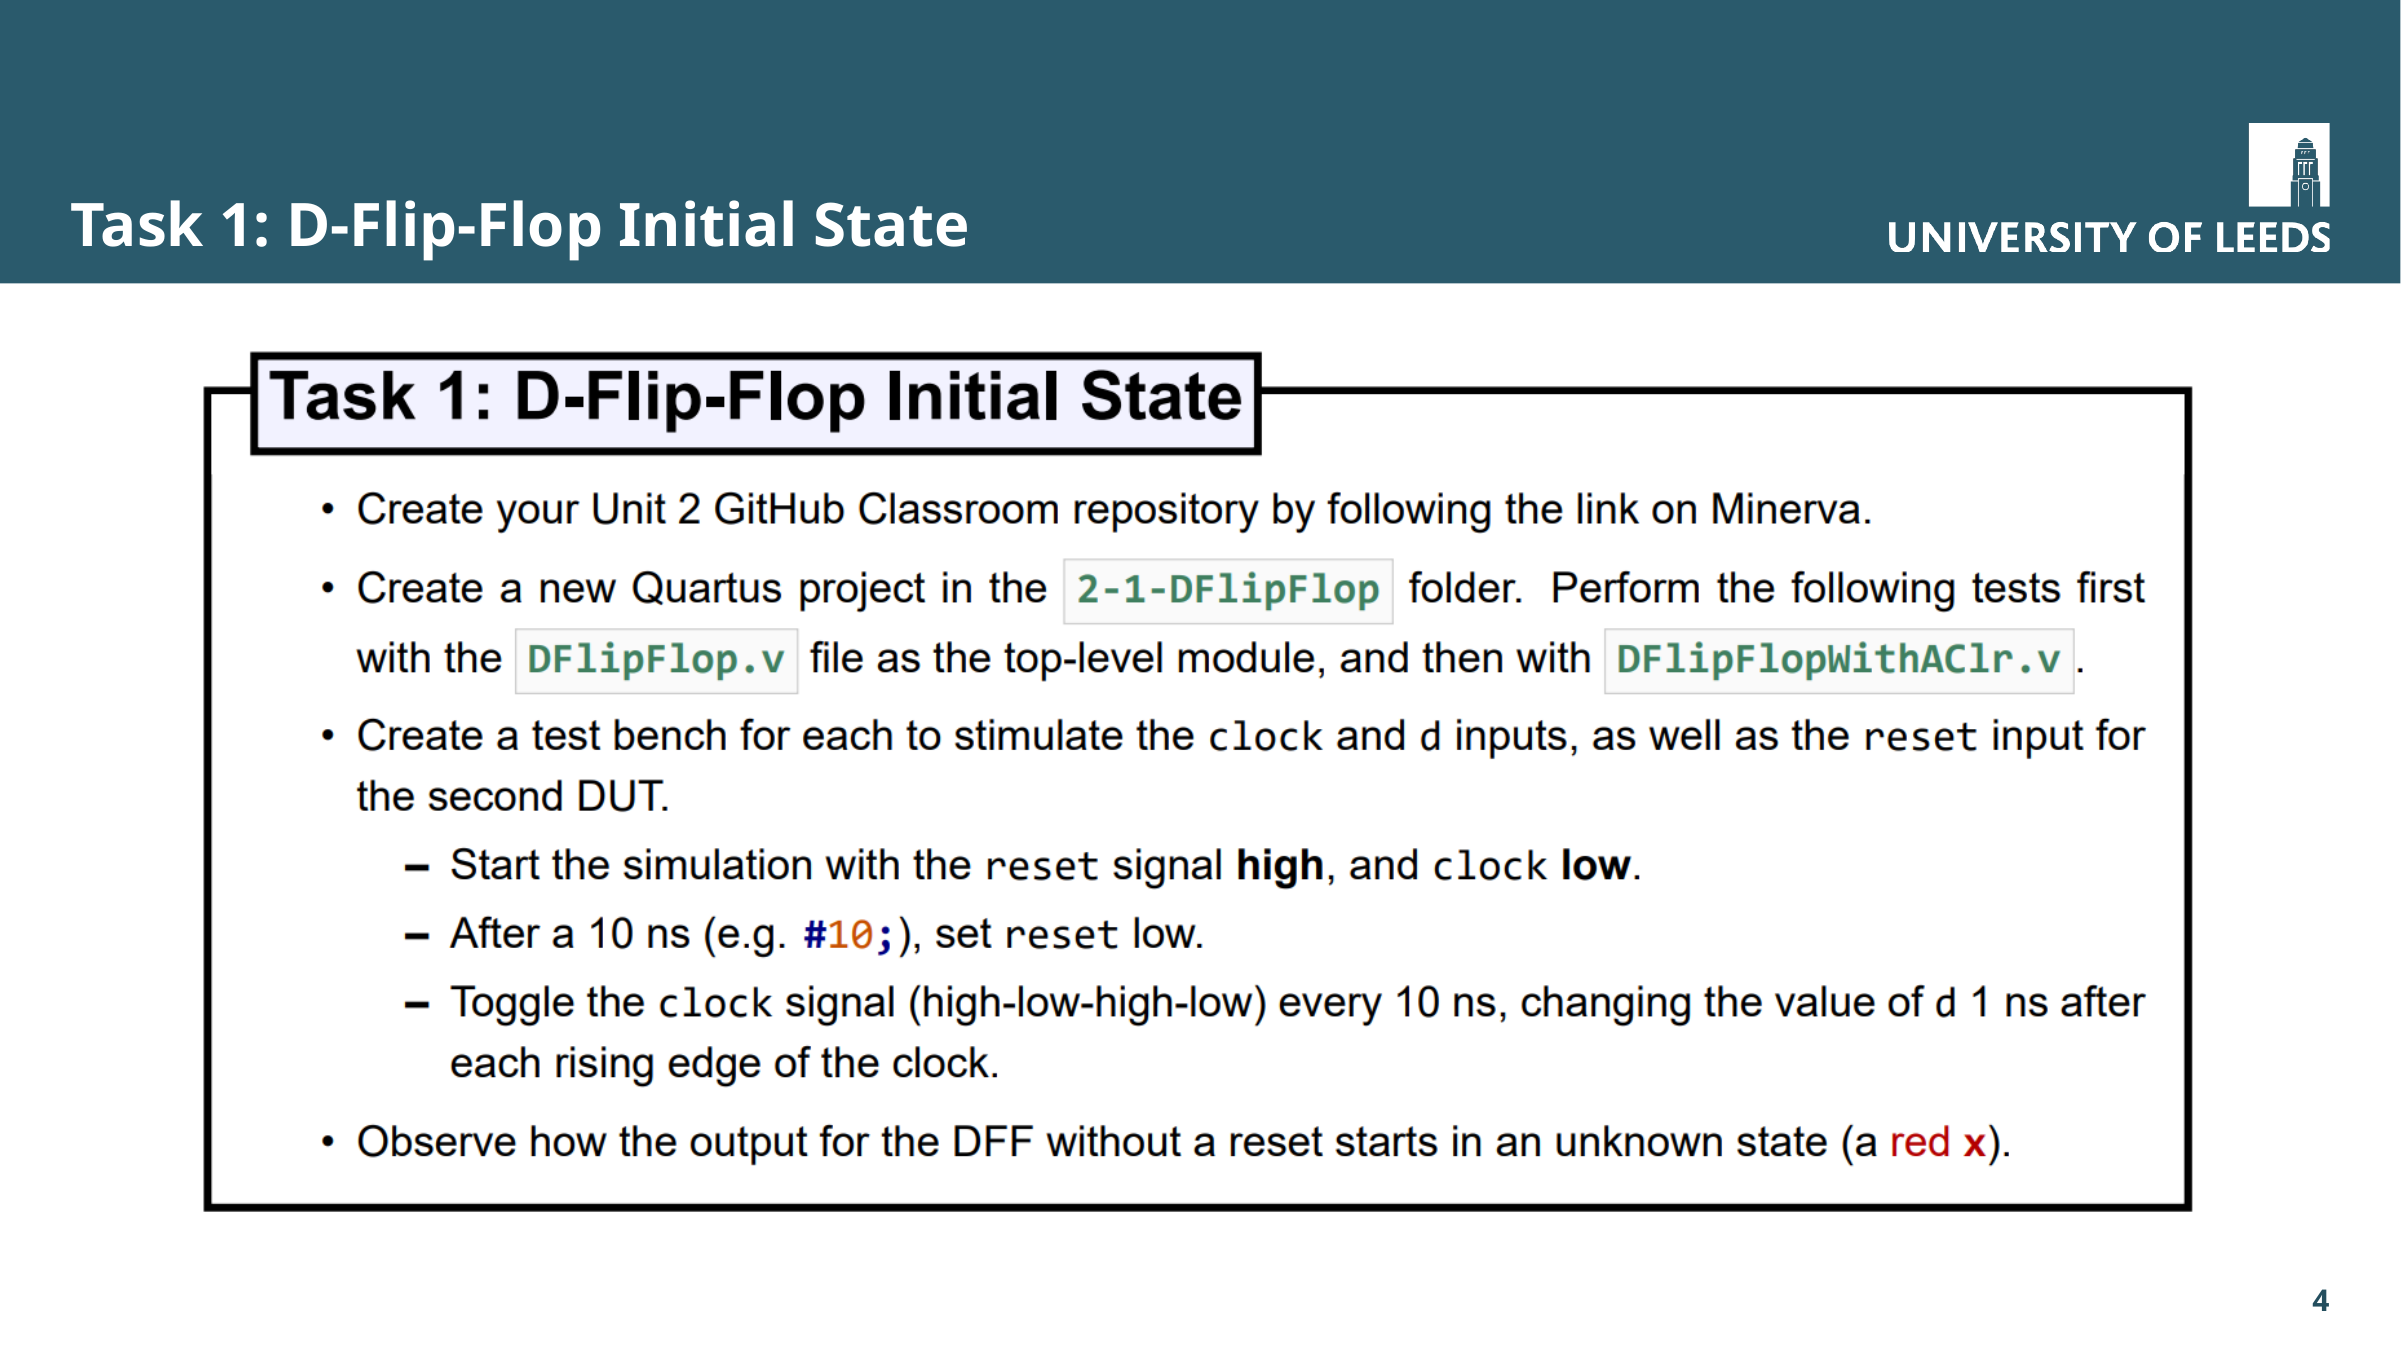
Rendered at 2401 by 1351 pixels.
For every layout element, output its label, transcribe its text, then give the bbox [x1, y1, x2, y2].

title Task 1: D-Flip-Flop Initial State [70, 81, 1806, 259]
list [182, 327, 2217, 1230]
